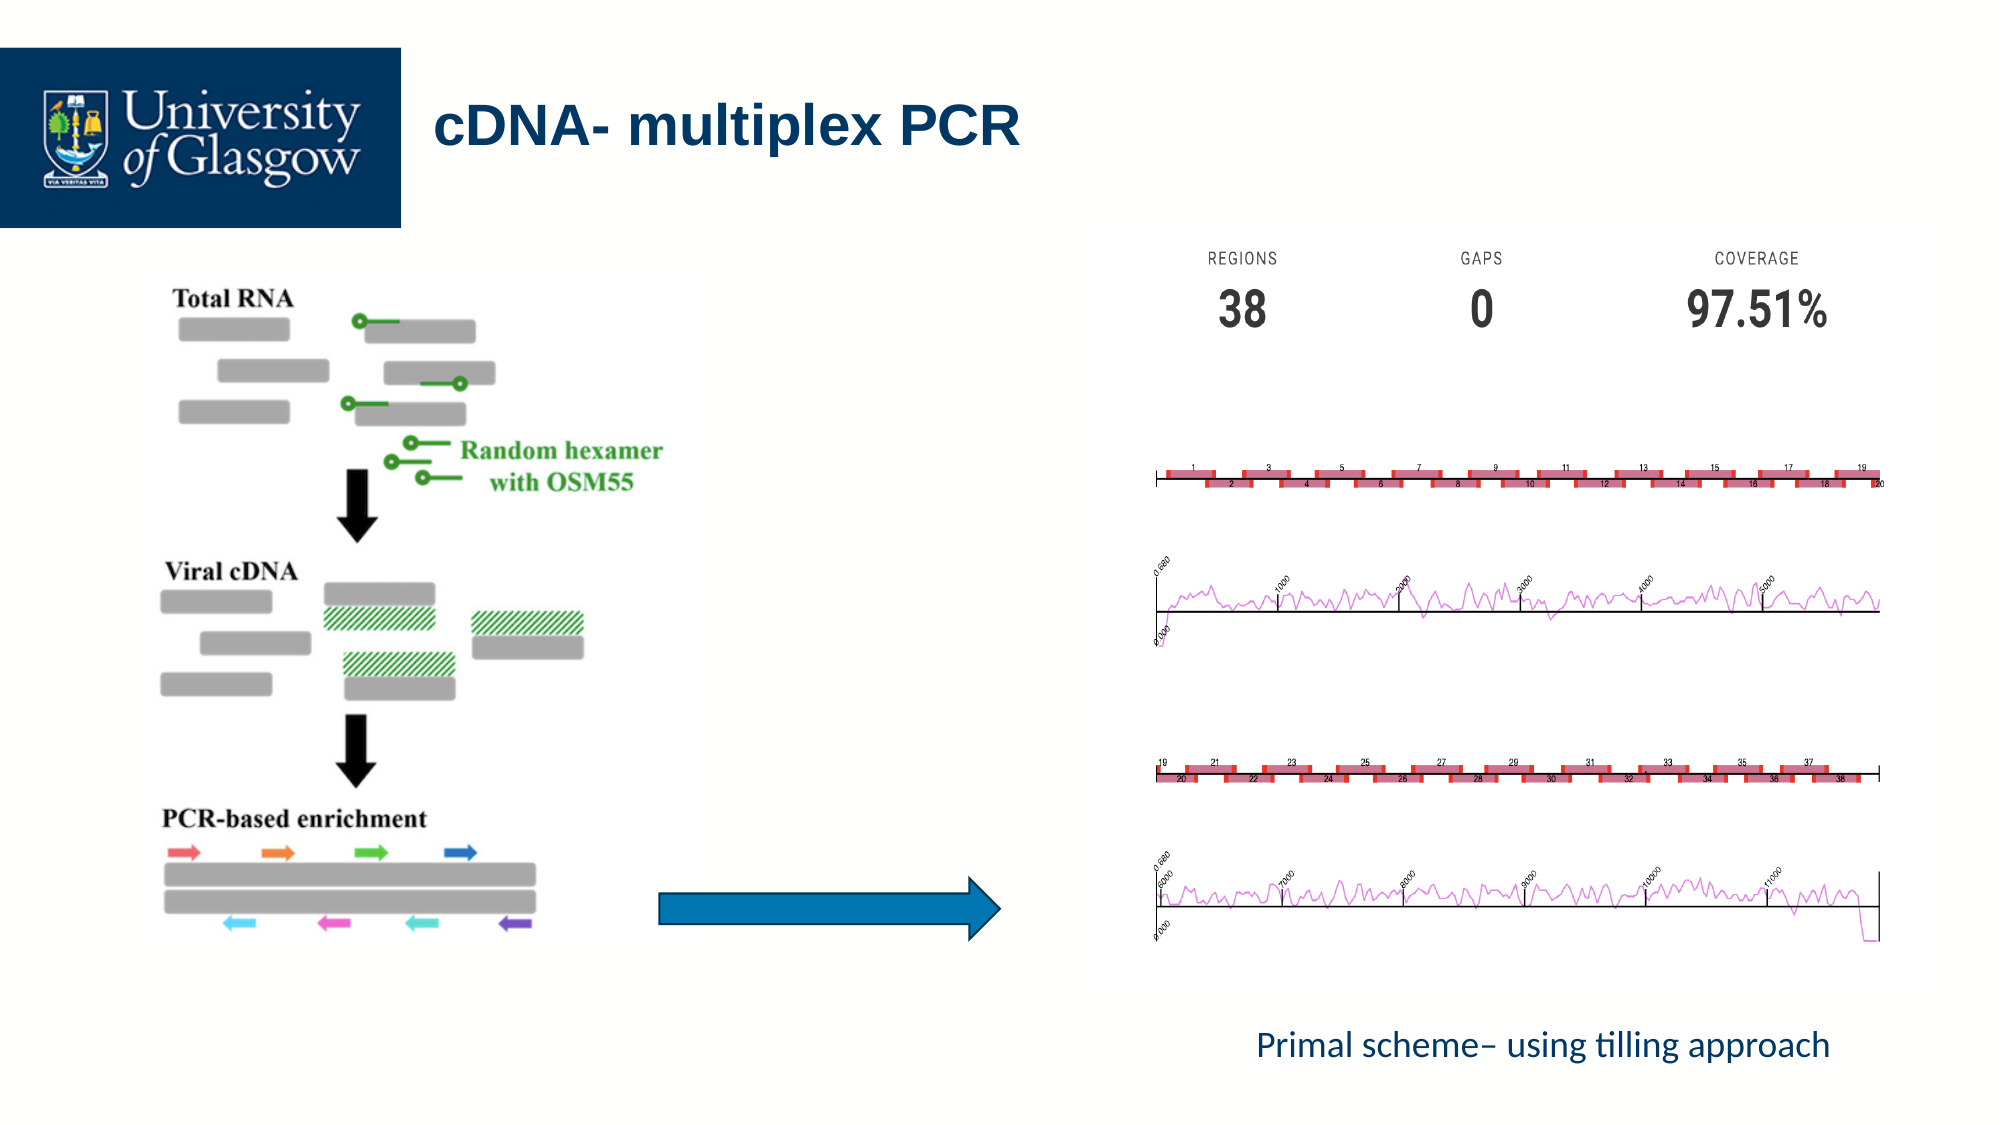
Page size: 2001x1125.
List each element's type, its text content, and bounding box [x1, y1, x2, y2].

title cDNA- multiplex PCR [418, 87, 1930, 234]
text_box Primal scheme– using tilling approach [1241, 1012, 1879, 1073]
picture [0, 0, 2000, 1125]
text_box [696, 875, 1002, 942]
